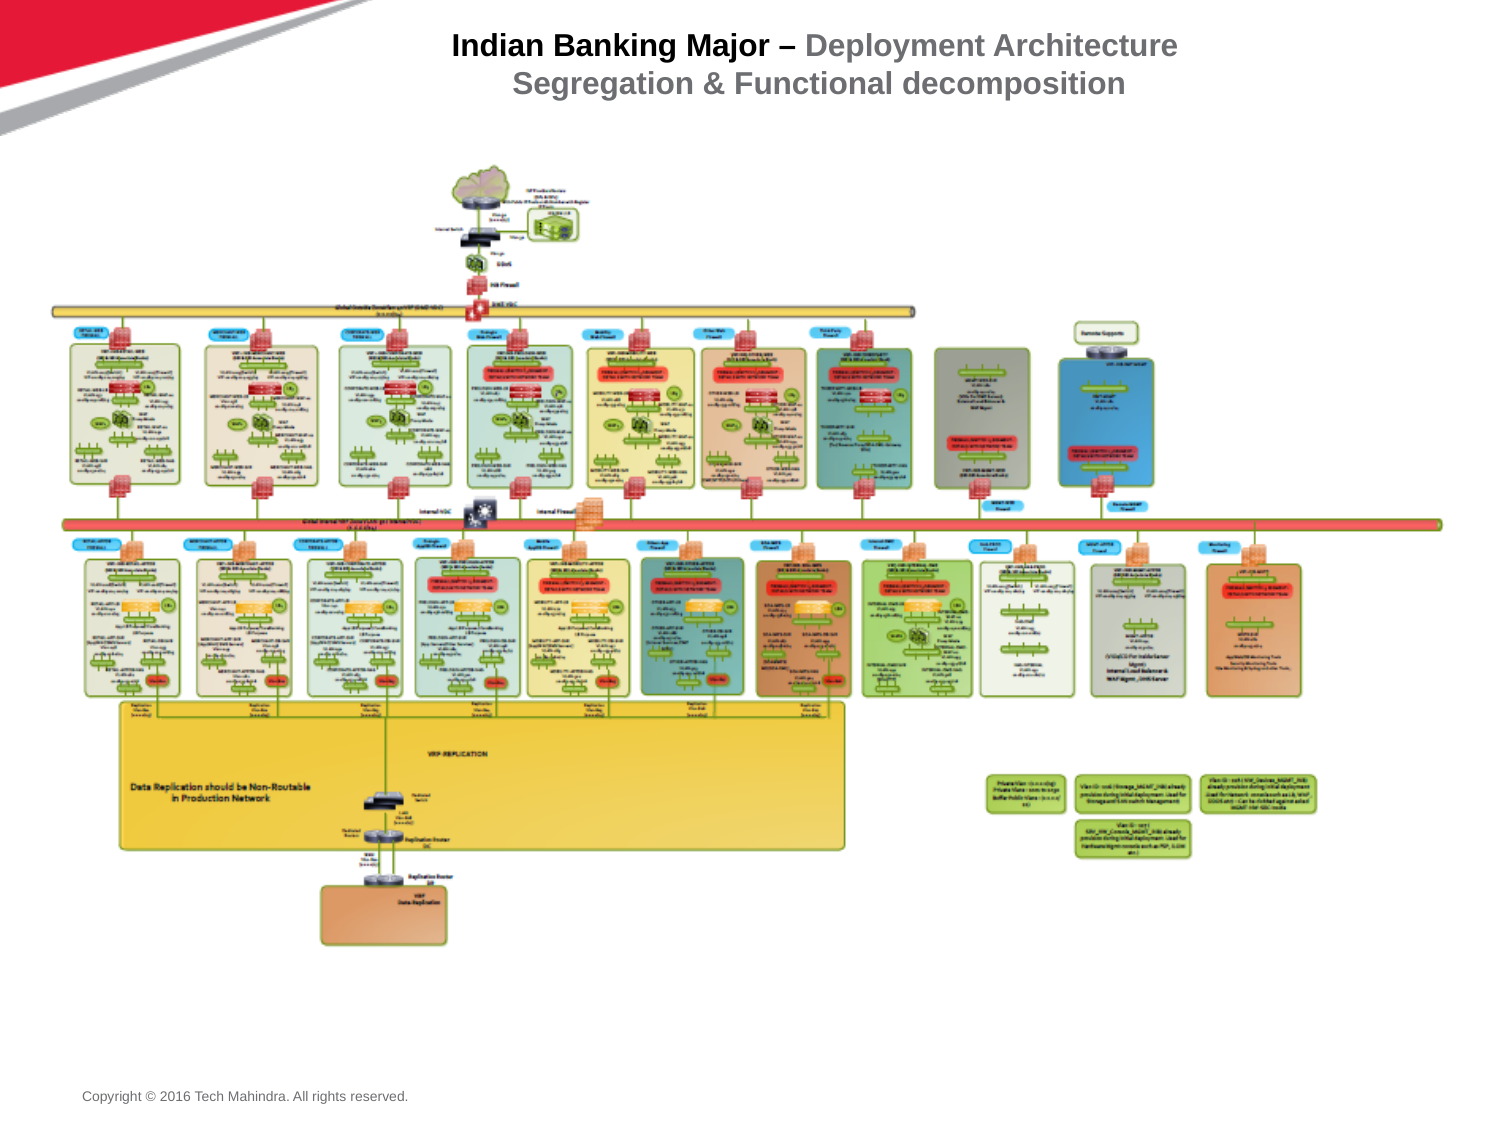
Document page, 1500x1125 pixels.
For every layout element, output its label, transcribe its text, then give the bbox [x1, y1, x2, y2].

picture [0, 149, 1476, 977]
title Indian Banking Major – Deployment Architecture Segregation & Functional decomposition [311, 24, 1328, 101]
picture [0, 0, 373, 136]
